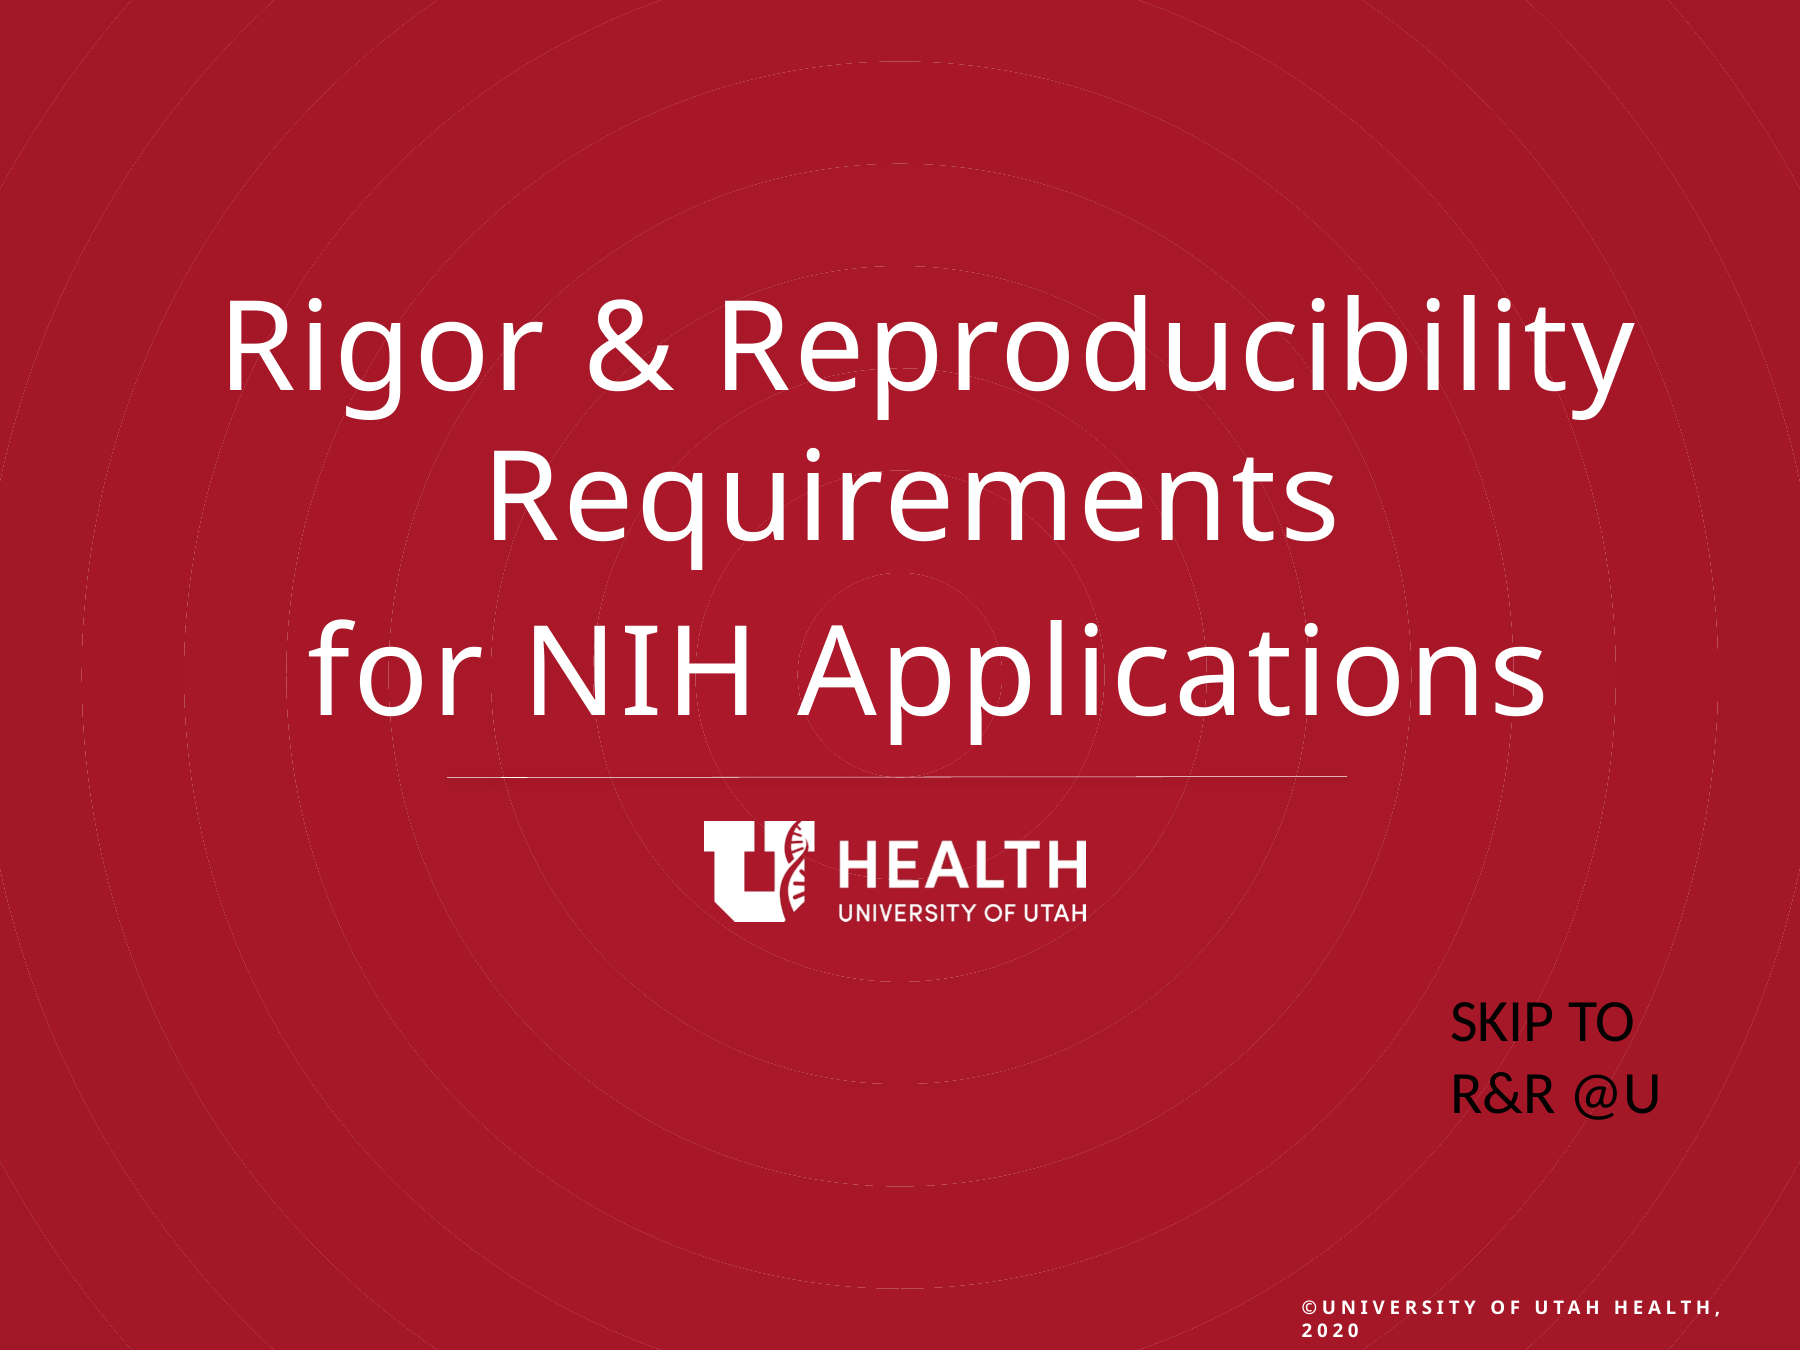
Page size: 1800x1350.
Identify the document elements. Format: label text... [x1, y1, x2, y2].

list Rigor & Reproducibility Requirements for NIH Applications [156, 258, 1704, 603]
text_box SKIP TO R&R @U [1435, 973, 1677, 1133]
picture [704, 821, 1086, 922]
